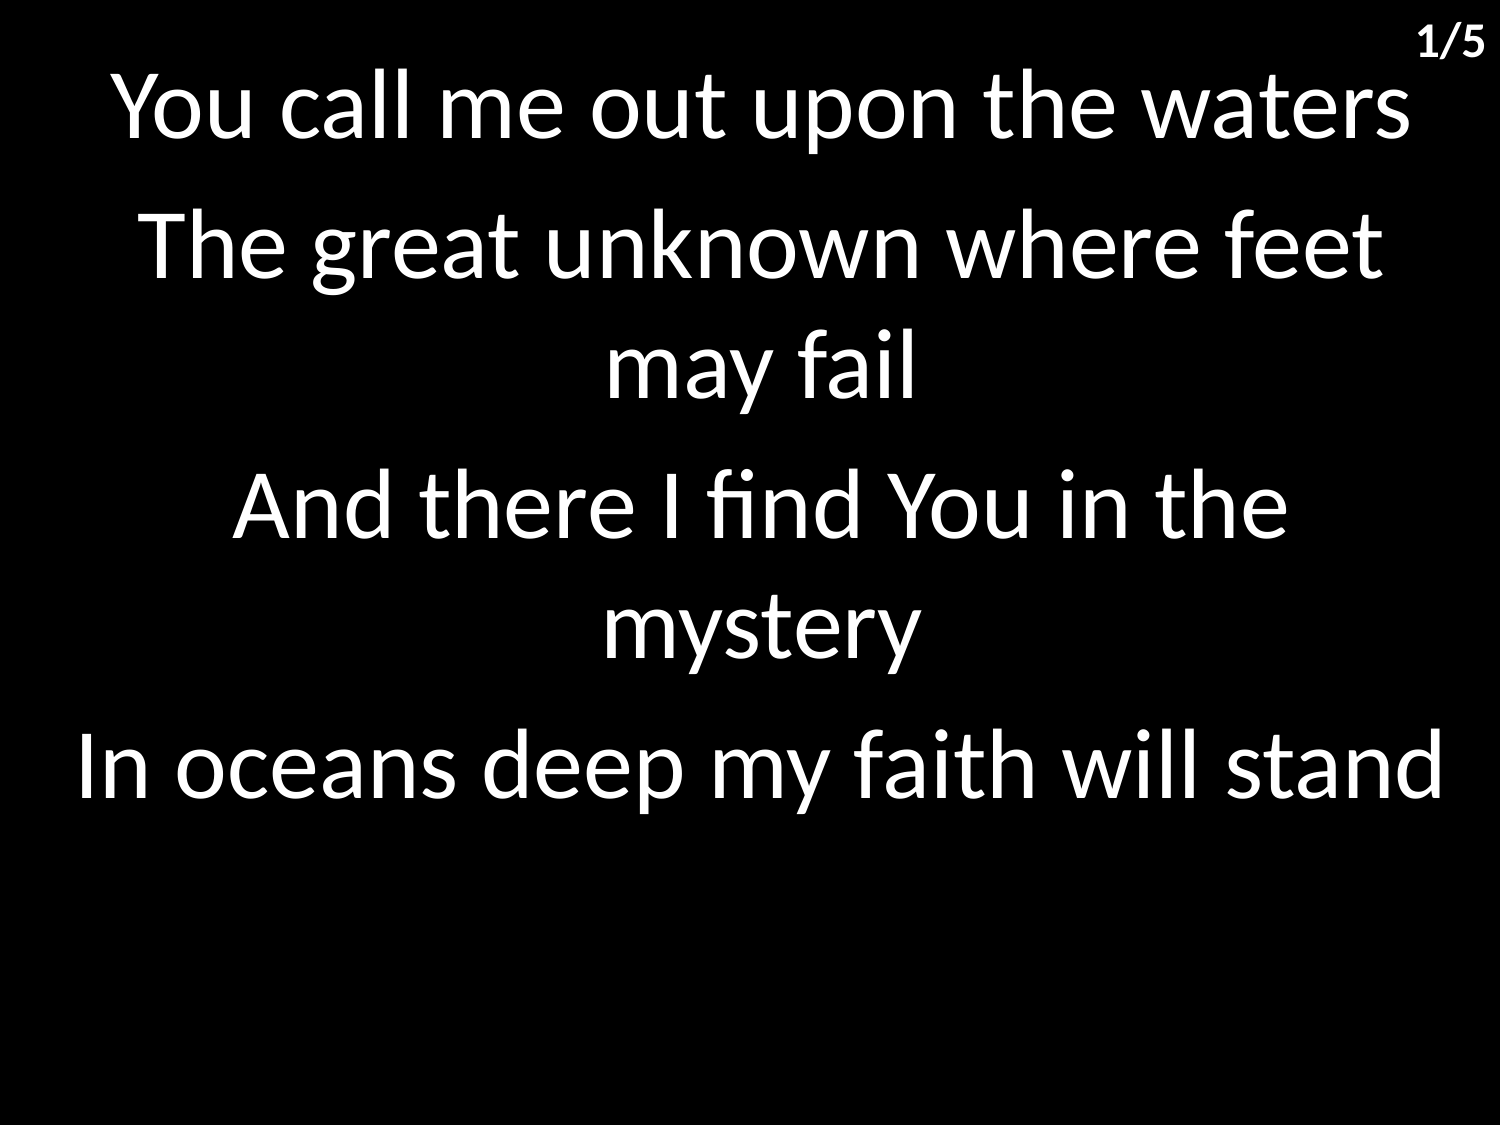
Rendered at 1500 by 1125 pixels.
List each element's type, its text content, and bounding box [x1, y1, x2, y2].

subtitle You call me out upon the waters The great unknown where feet may fail And there I find You in the mystery In oceans deep my faith will stand [53, 30, 1471, 1094]
text_box 1/5 [1399, 0, 1500, 75]
